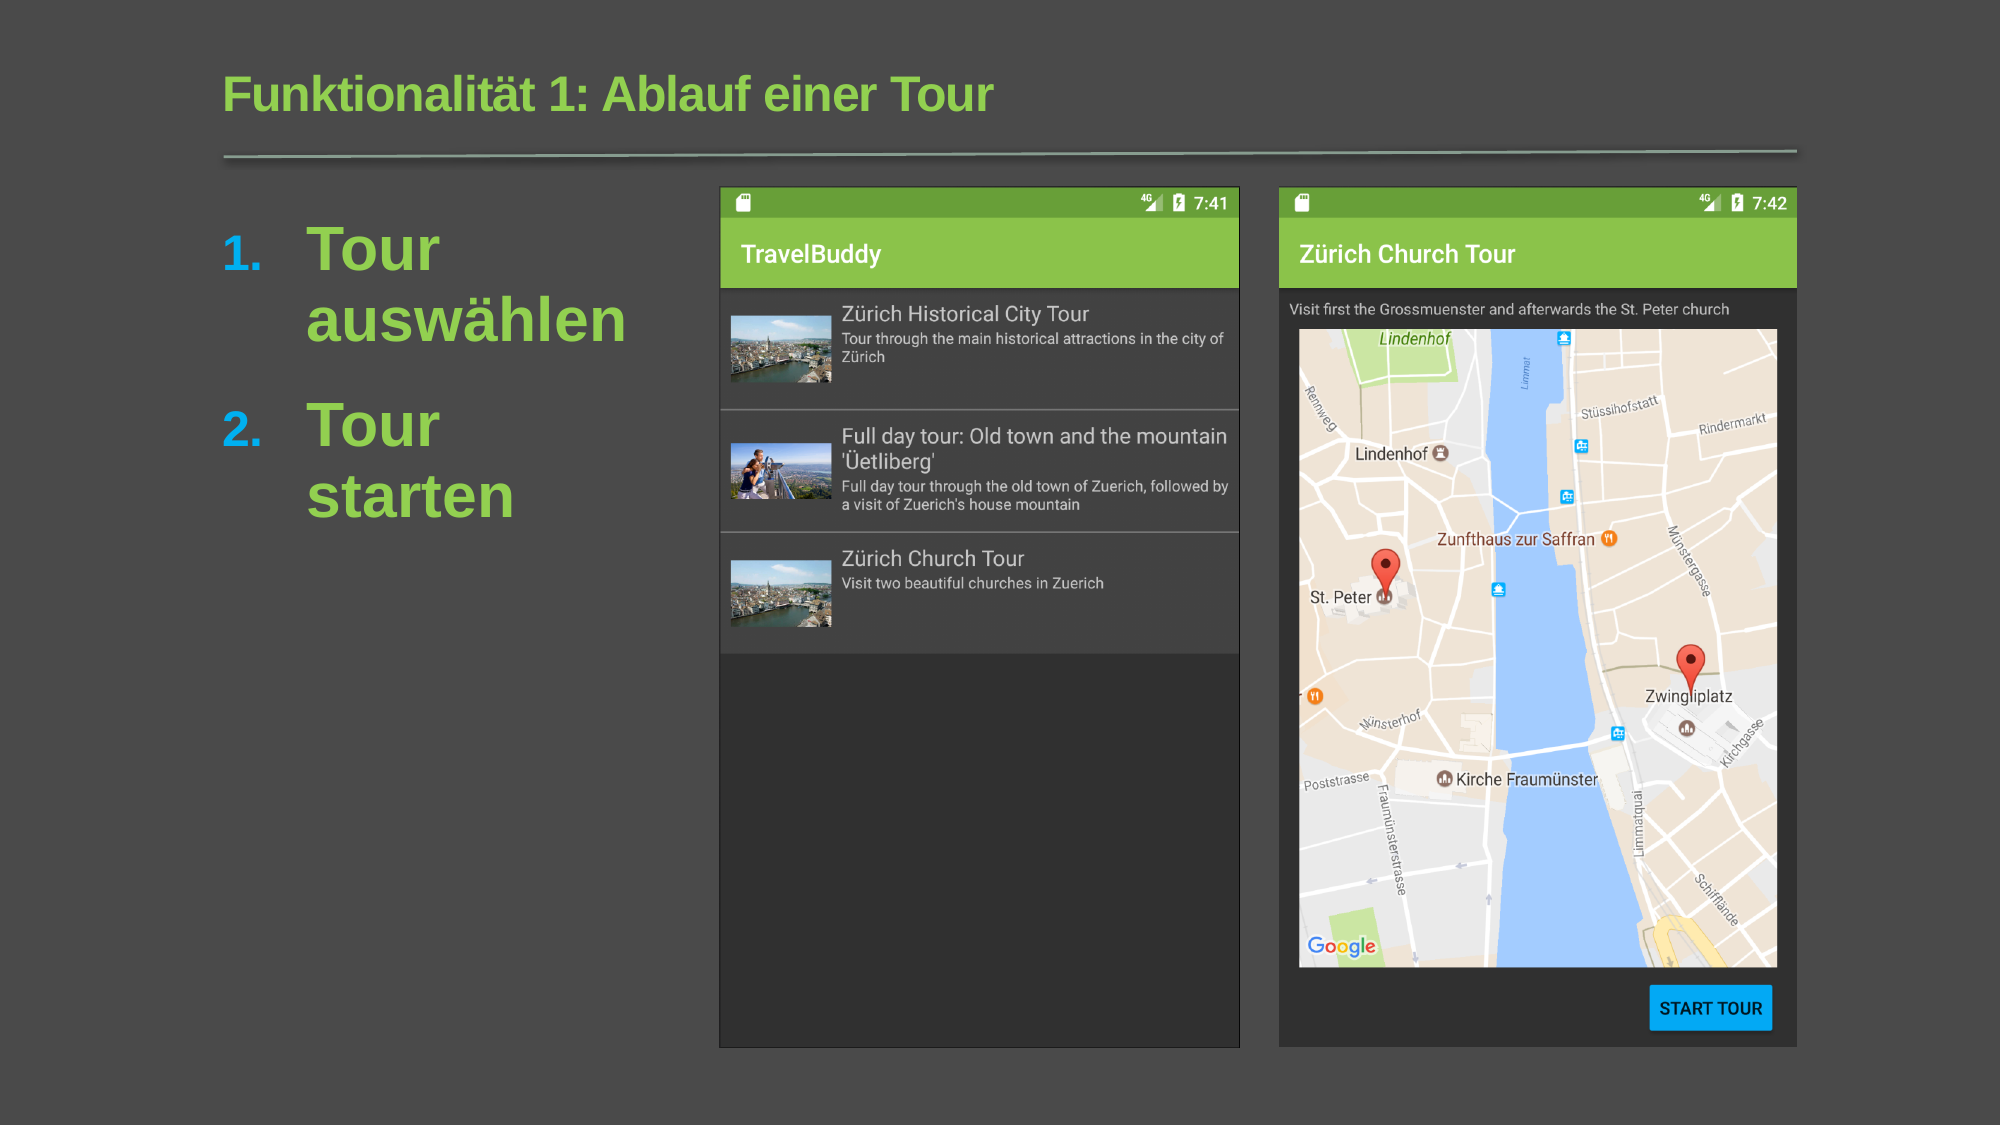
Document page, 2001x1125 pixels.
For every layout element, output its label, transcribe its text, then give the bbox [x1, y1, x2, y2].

title Funktionalität 1: Ablauf einer Tour [206, 60, 1797, 131]
picture [719, 185, 1240, 1048]
picture [1278, 185, 1798, 1048]
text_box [223, 150, 1798, 157]
list Tour auswählen Tour starten [206, 206, 663, 1002]
